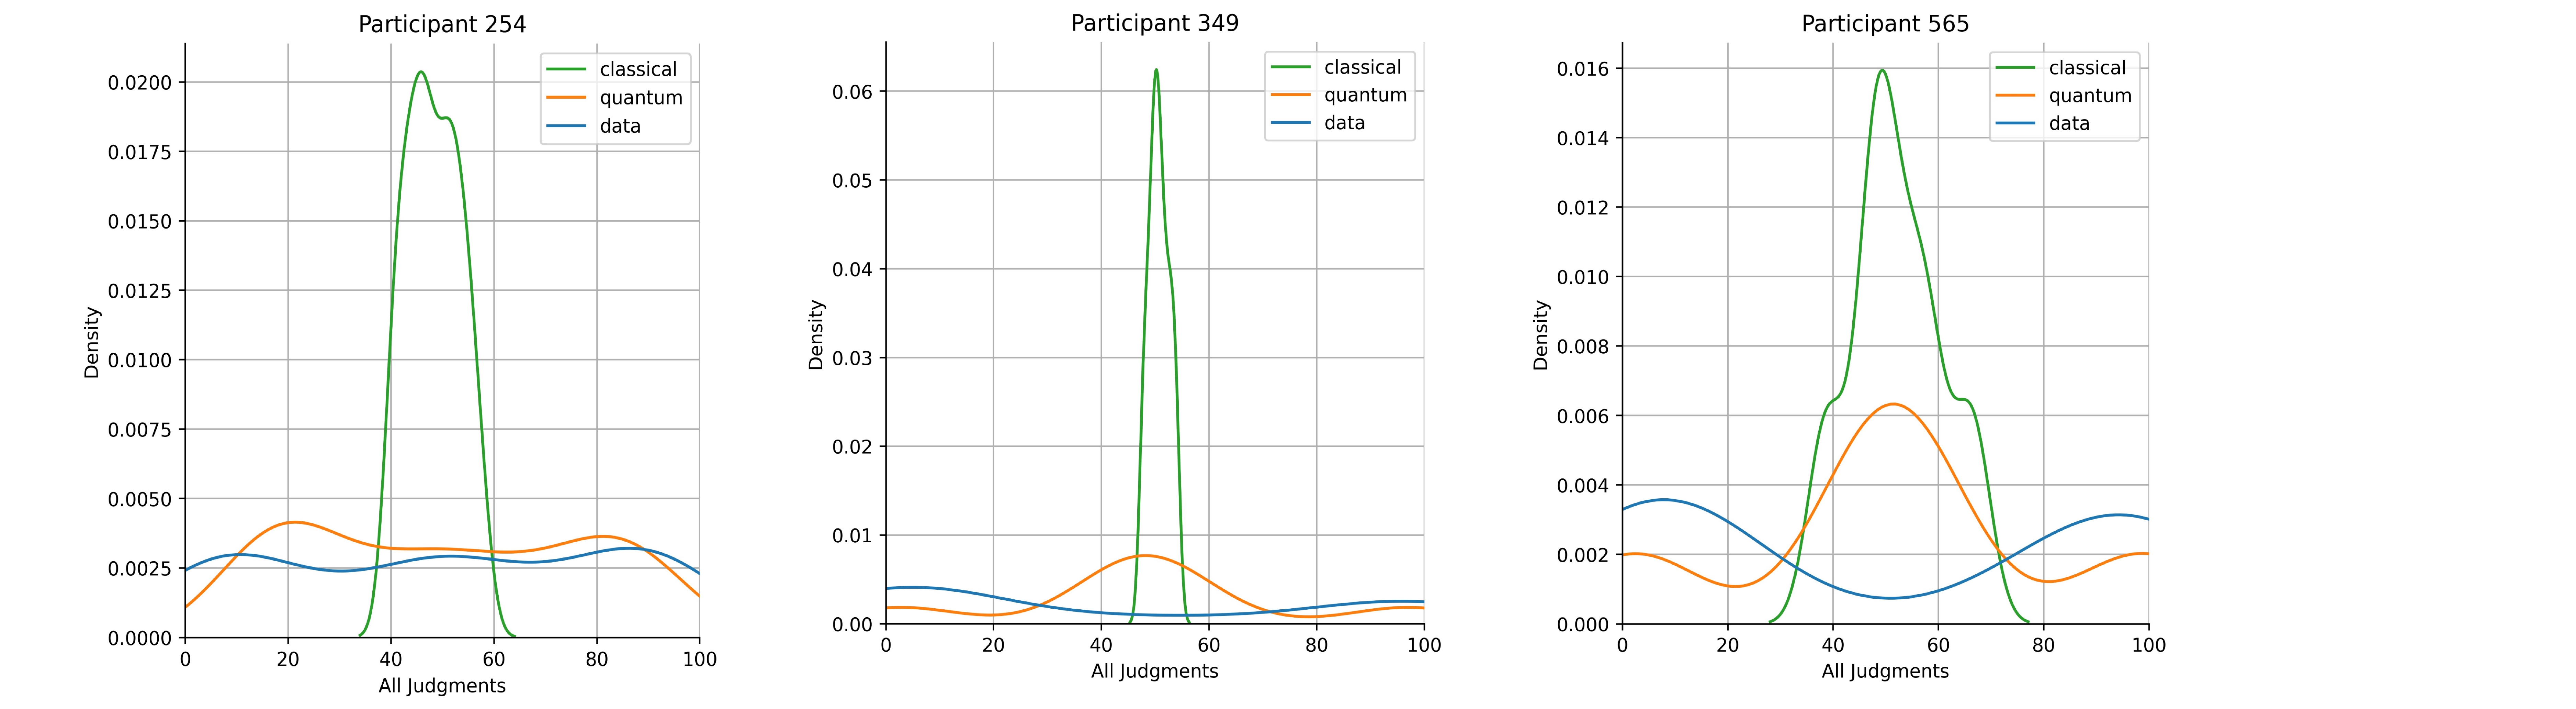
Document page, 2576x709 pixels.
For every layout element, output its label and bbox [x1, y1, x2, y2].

picture [793, 0, 1455, 695]
picture [69, 0, 731, 709]
picture [1518, 0, 2180, 695]
